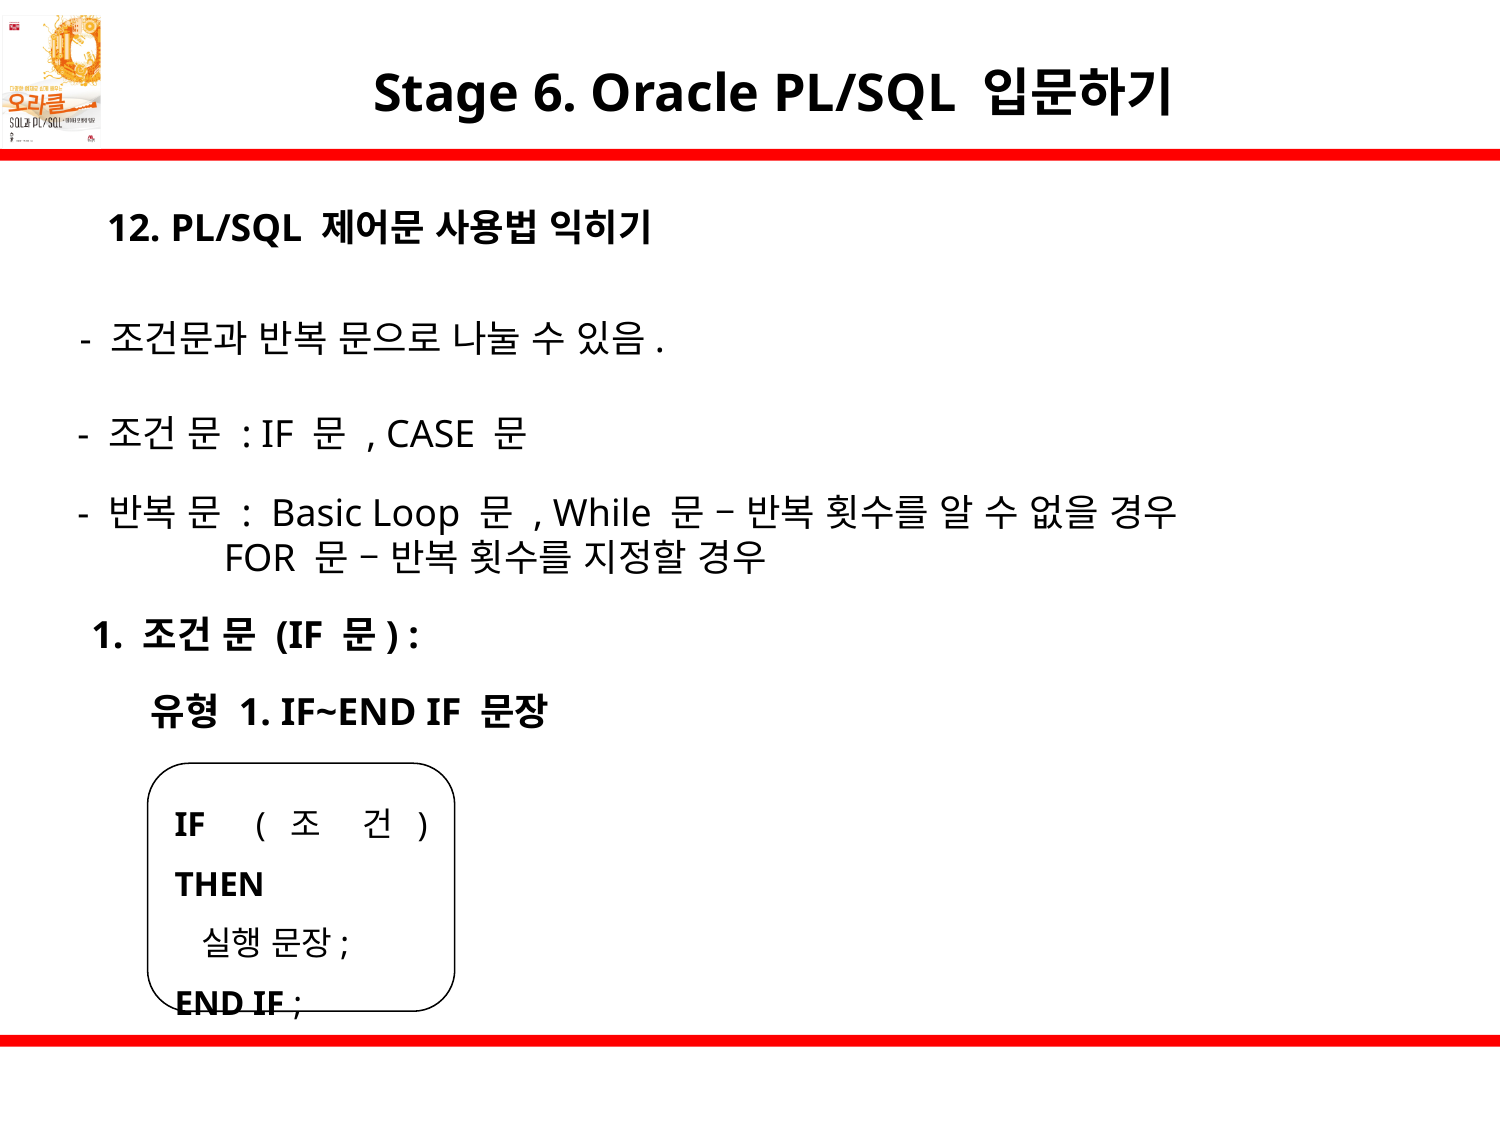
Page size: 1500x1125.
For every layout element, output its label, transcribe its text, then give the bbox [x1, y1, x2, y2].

text_box [0, 147, 1500, 163]
picture [1, 14, 101, 150]
text_box - 조건 문 : IF 문 , CASE 문 [51, 383, 1366, 466]
text_box 12. PL/SQL 제어문 사용법 익히기 [92, 196, 668, 256]
text_box 유형 1. IF~END IF 문장 [134, 667, 669, 753]
text_box [0, 1033, 1500, 1049]
text_box Stage 6. Oracle PL/SQL 입문하기 [204, 0, 1343, 151]
text_box 1. 조건 문 (IF 문) : [75, 584, 504, 683]
text_box IF (조 건) THEN 실행 문장; END IF ; [147, 763, 455, 1012]
text_box - 조건문과 반복 문으로 나눌 수 있음. [63, 289, 1130, 383]
text_box - 반복 문 : Basic Loop 문 , While 문 – 반복 횟수를 알 수 없을 경우 FOR 문 – 반복 횟수를 지정할 경우 [51, 466, 1366, 647]
